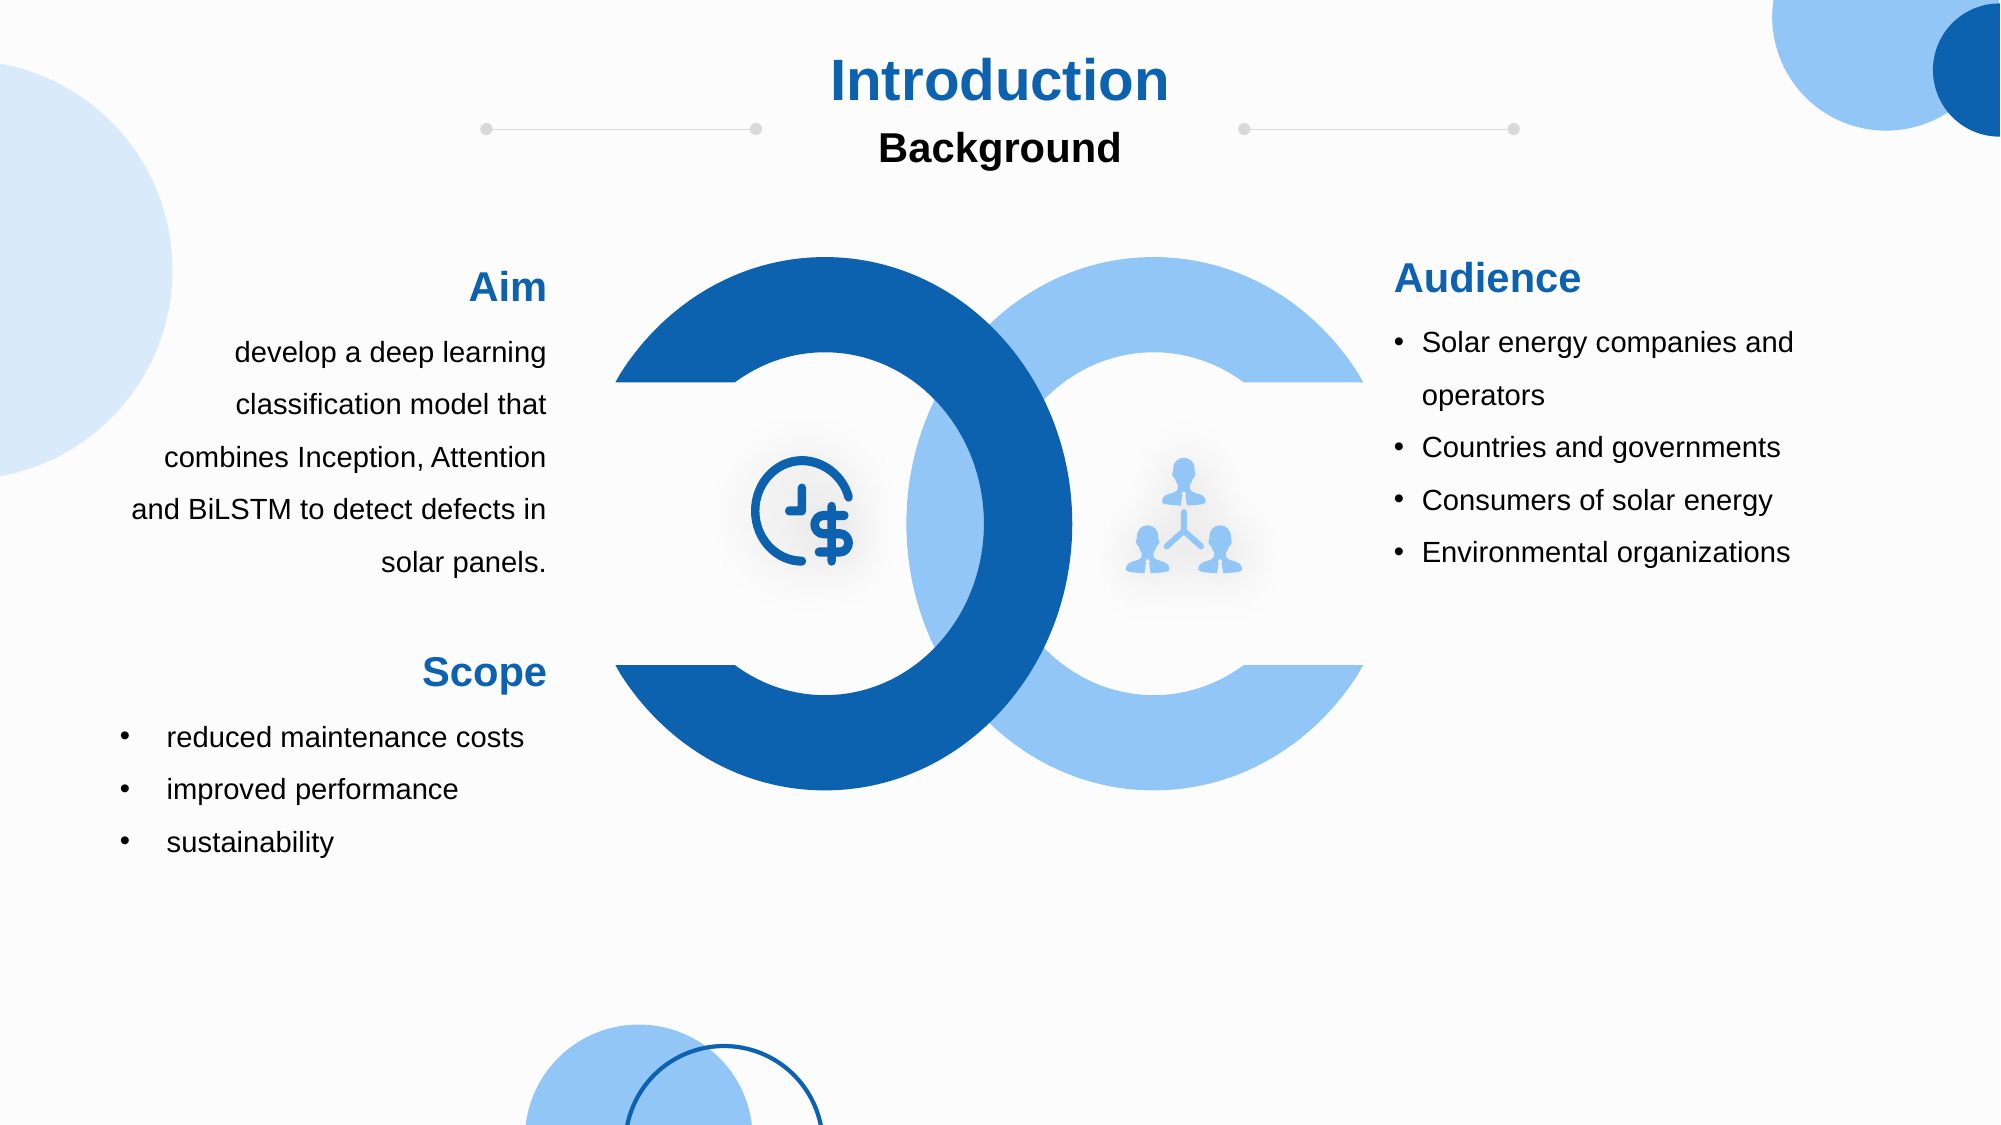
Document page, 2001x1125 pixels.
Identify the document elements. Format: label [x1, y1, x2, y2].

text_box [105, 637, 562, 862]
text_box [486, 34, 1514, 179]
text_box [1378, 243, 1836, 620]
text_box [0, 0, 2000, 1125]
text_box [105, 252, 562, 582]
